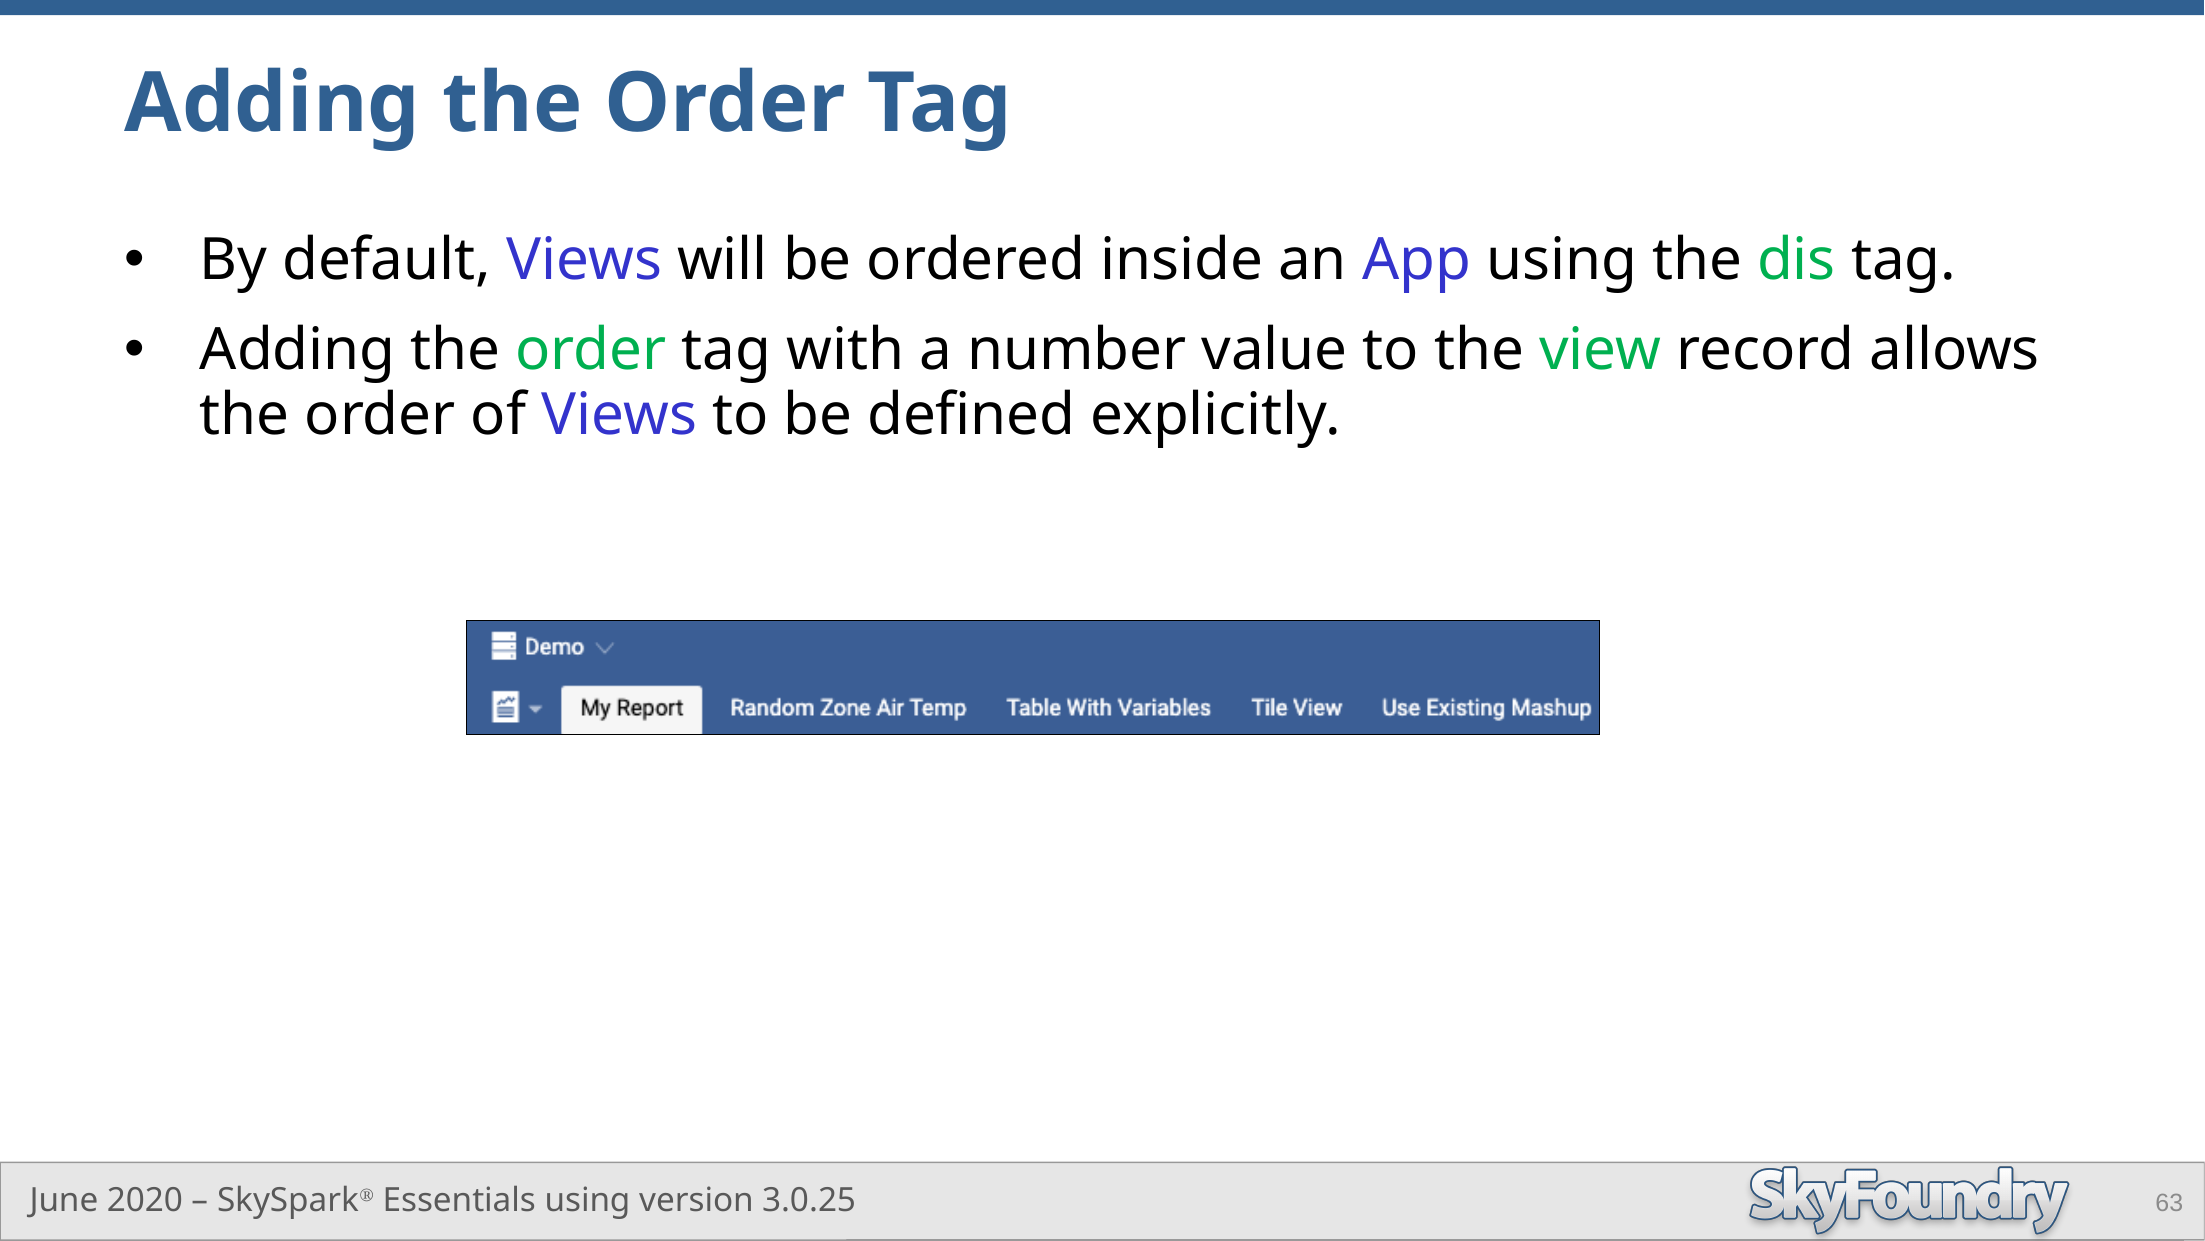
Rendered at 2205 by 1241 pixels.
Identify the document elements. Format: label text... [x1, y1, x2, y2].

picture [1739, 1236, 2076, 1241]
picture [466, 619, 1601, 736]
list By default, Views will be ordered inside an App using the dis tag. Adding the order tag with a number value to the view record allows the order of Views to be defined explicitly. [110, 220, 2094, 1109]
title Adding the Order Tag [110, 49, 2094, 158]
text_box [312, 1124, 613, 1200]
slide_number 63 [1702, 1170, 2199, 1236]
picture [1739, 1145, 2076, 1170]
